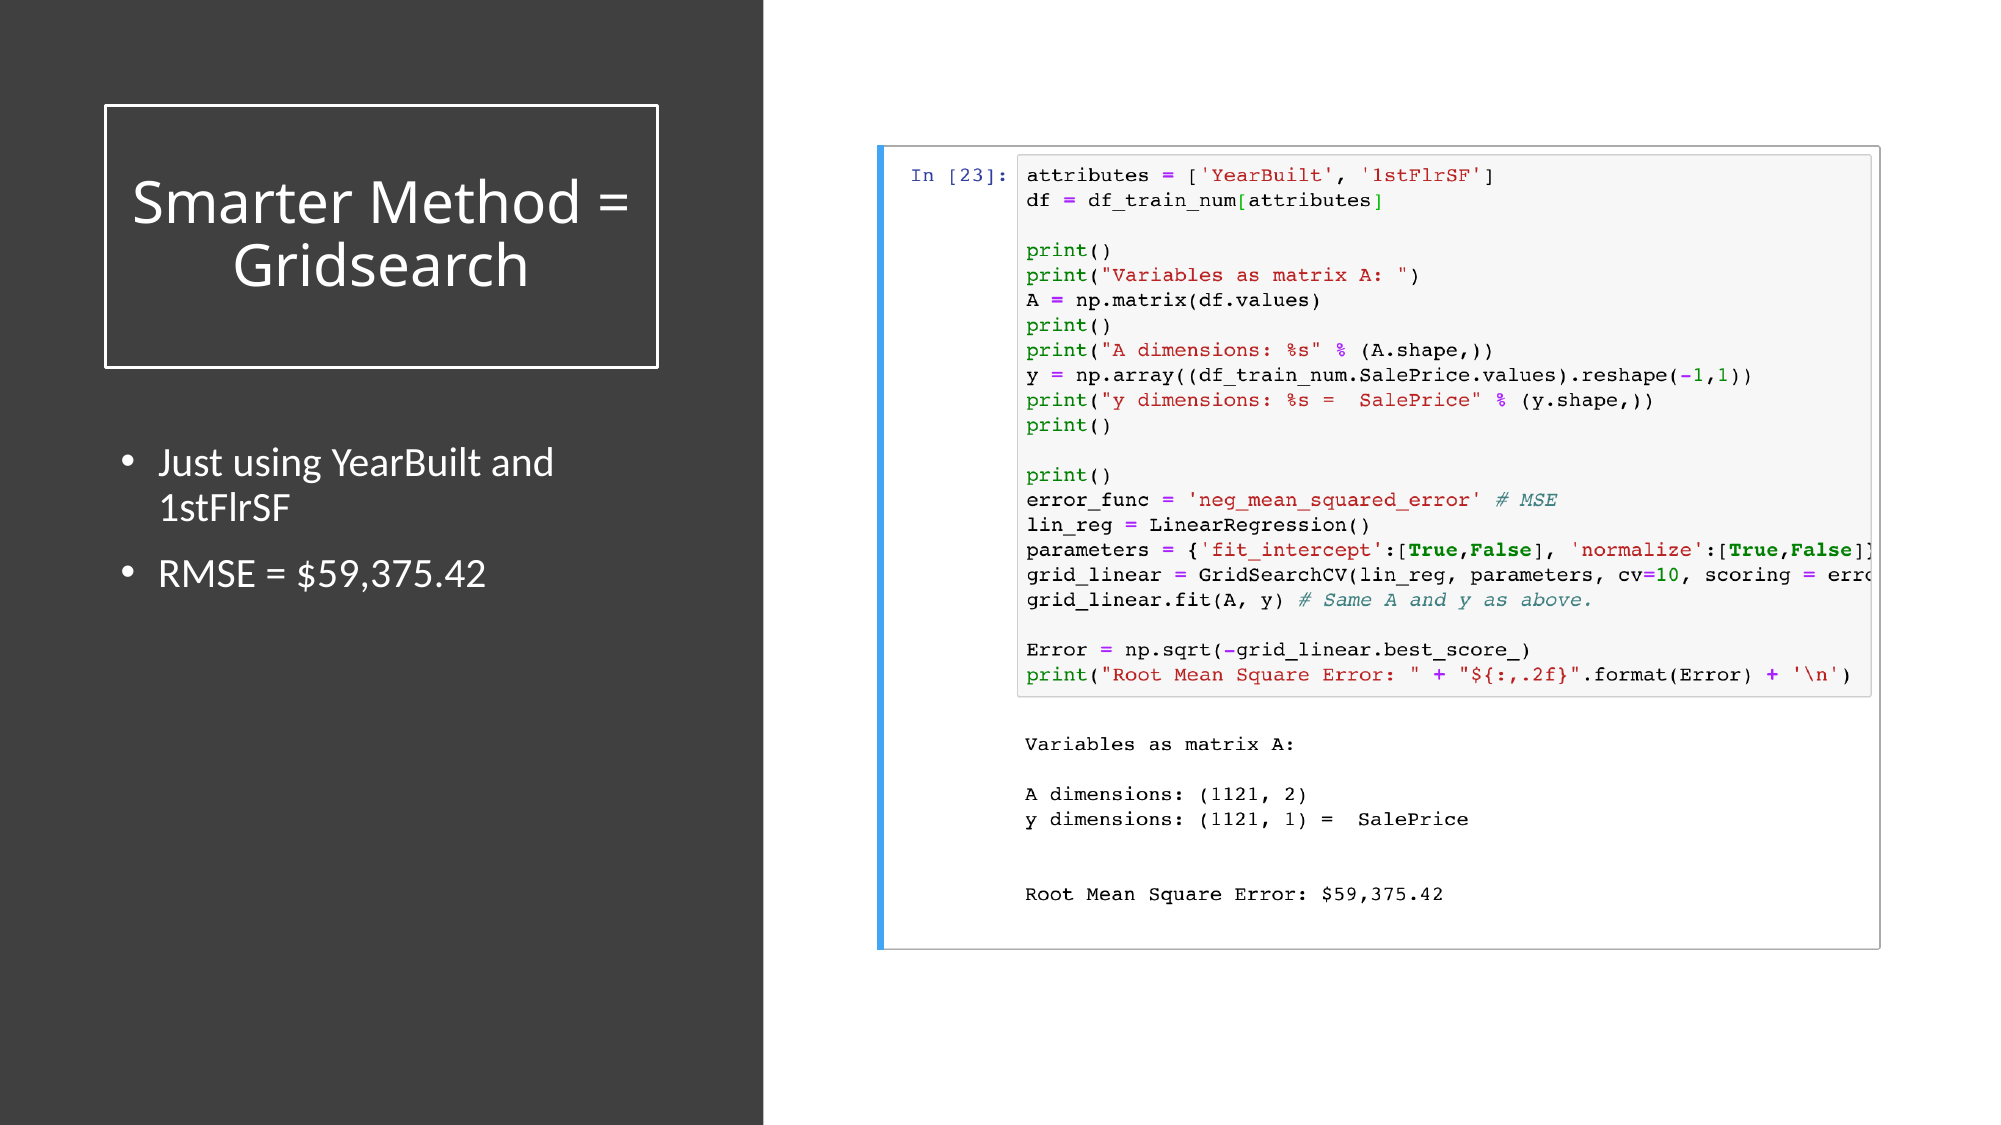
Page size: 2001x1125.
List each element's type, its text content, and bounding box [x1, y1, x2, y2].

list Just using YearBuilt and 1stFlrSF RMSE = $59,375.42 [105, 432, 658, 994]
title Smarter Method = Gridsearch [105, 105, 658, 368]
text_box [0, 0, 764, 1125]
picture [869, 139, 1895, 960]
